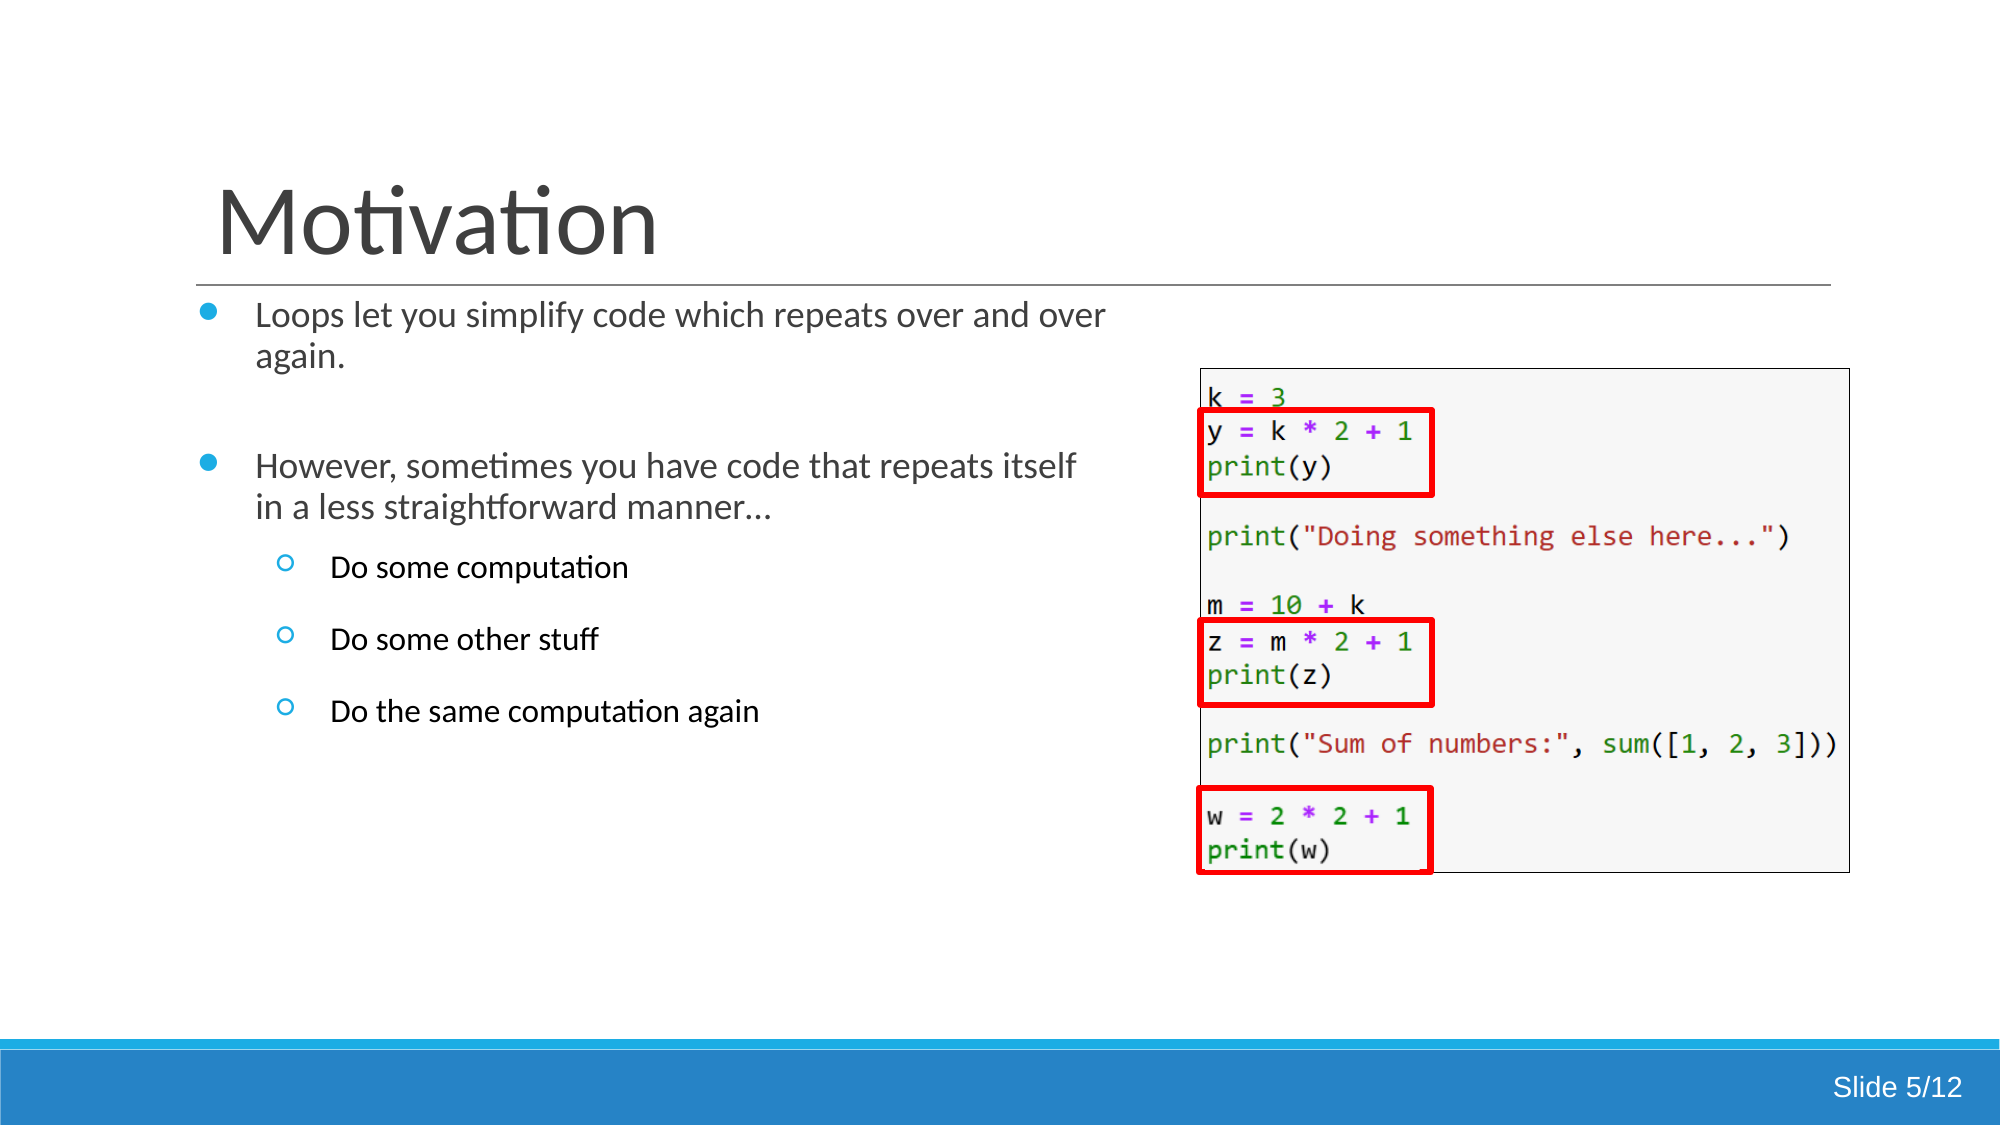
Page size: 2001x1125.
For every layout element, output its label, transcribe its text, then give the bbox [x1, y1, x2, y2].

text_box Loops let you simplify code which repeats over and over again. However, sometimes you have code that repeats itself in a less straightforward manner… Do some computation Do some other stuff Do the same computation again [180, 287, 1114, 849]
title Motivation [200, 44, 1850, 283]
picture [1200, 367, 1851, 873]
text_box Slide 5/12 [1817, 1053, 2000, 1125]
